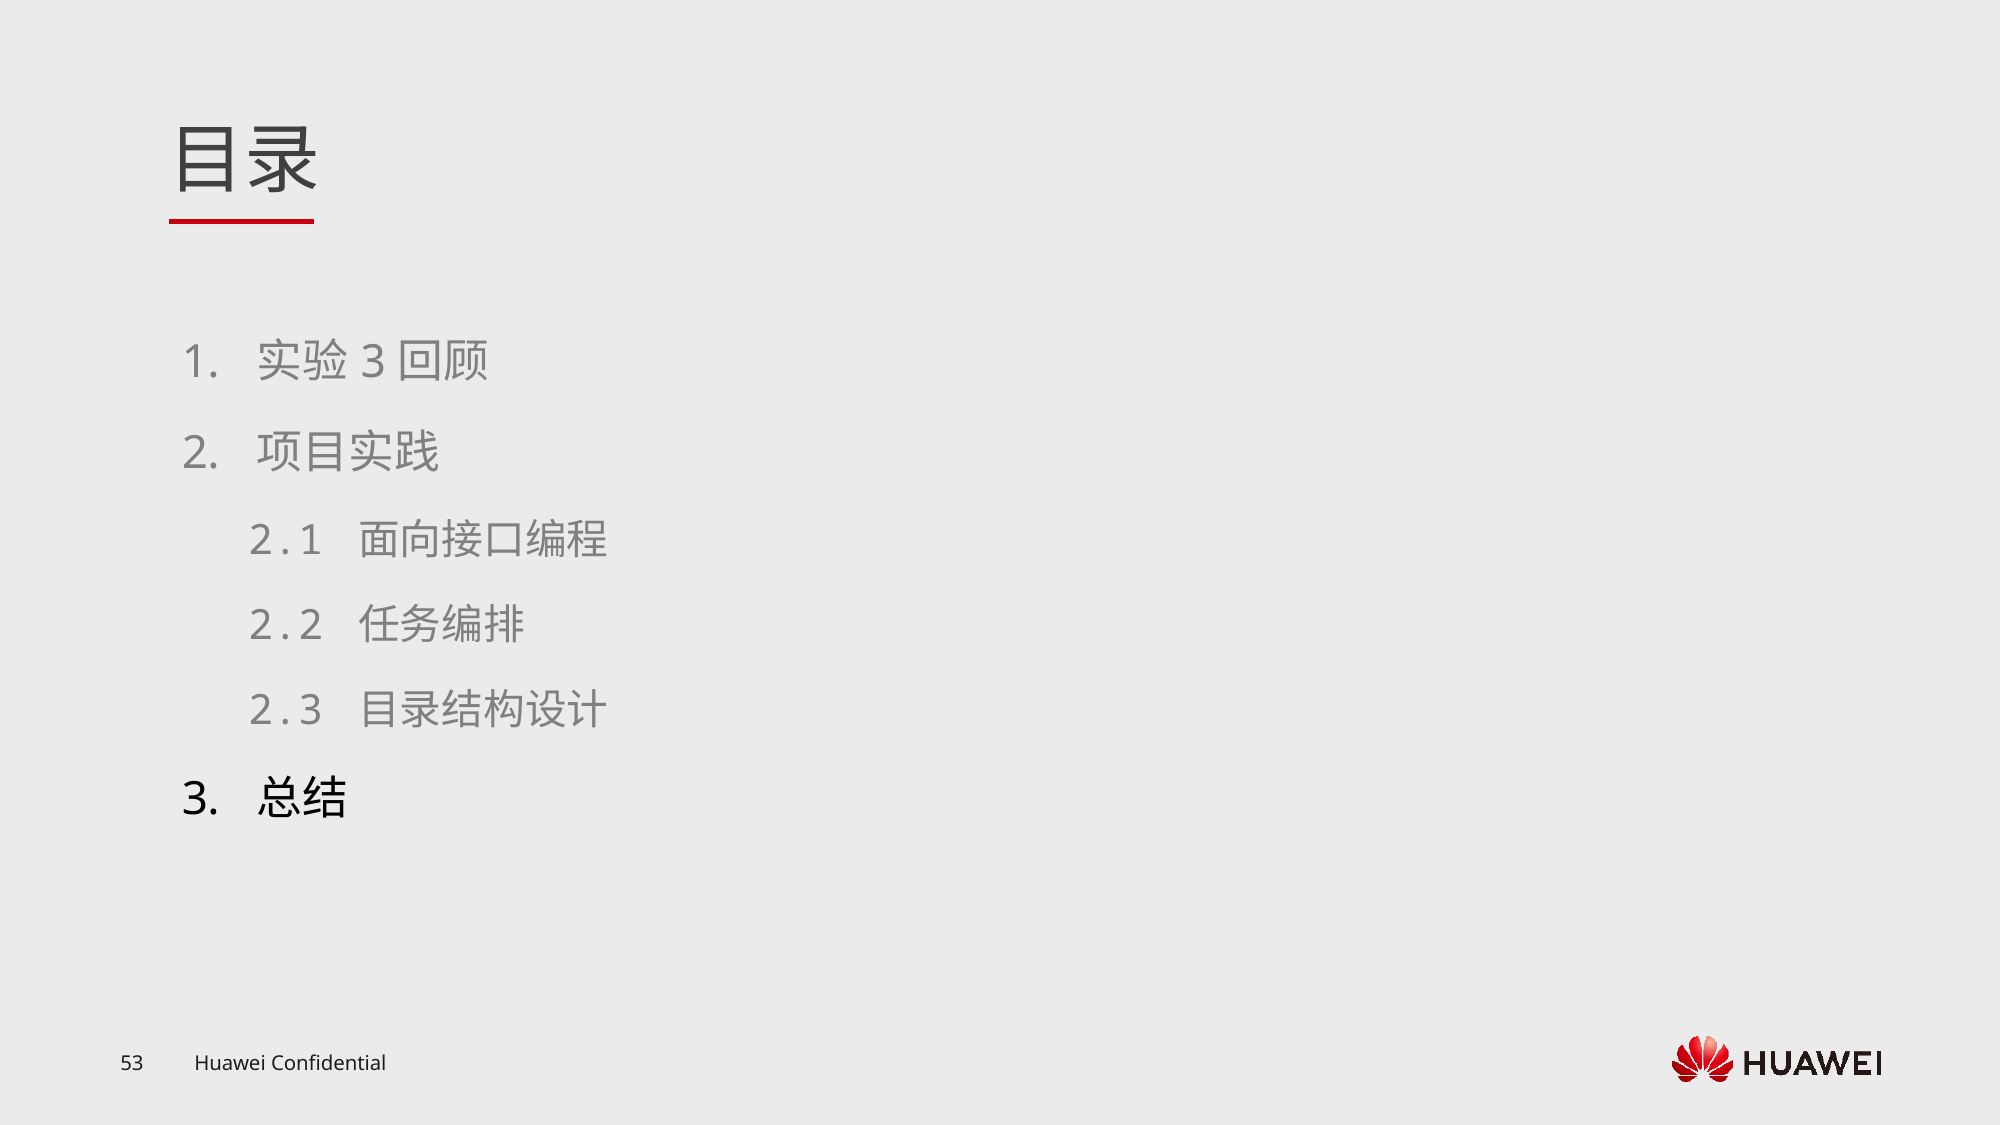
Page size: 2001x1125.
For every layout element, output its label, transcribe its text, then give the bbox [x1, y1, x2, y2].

picture [1672, 1036, 1881, 1082]
list 实验3回顾 项目实践 2.1 面向接口编程 2.2 任务编排 2.3 目录结构设计 总结 [167, 302, 1833, 970]
